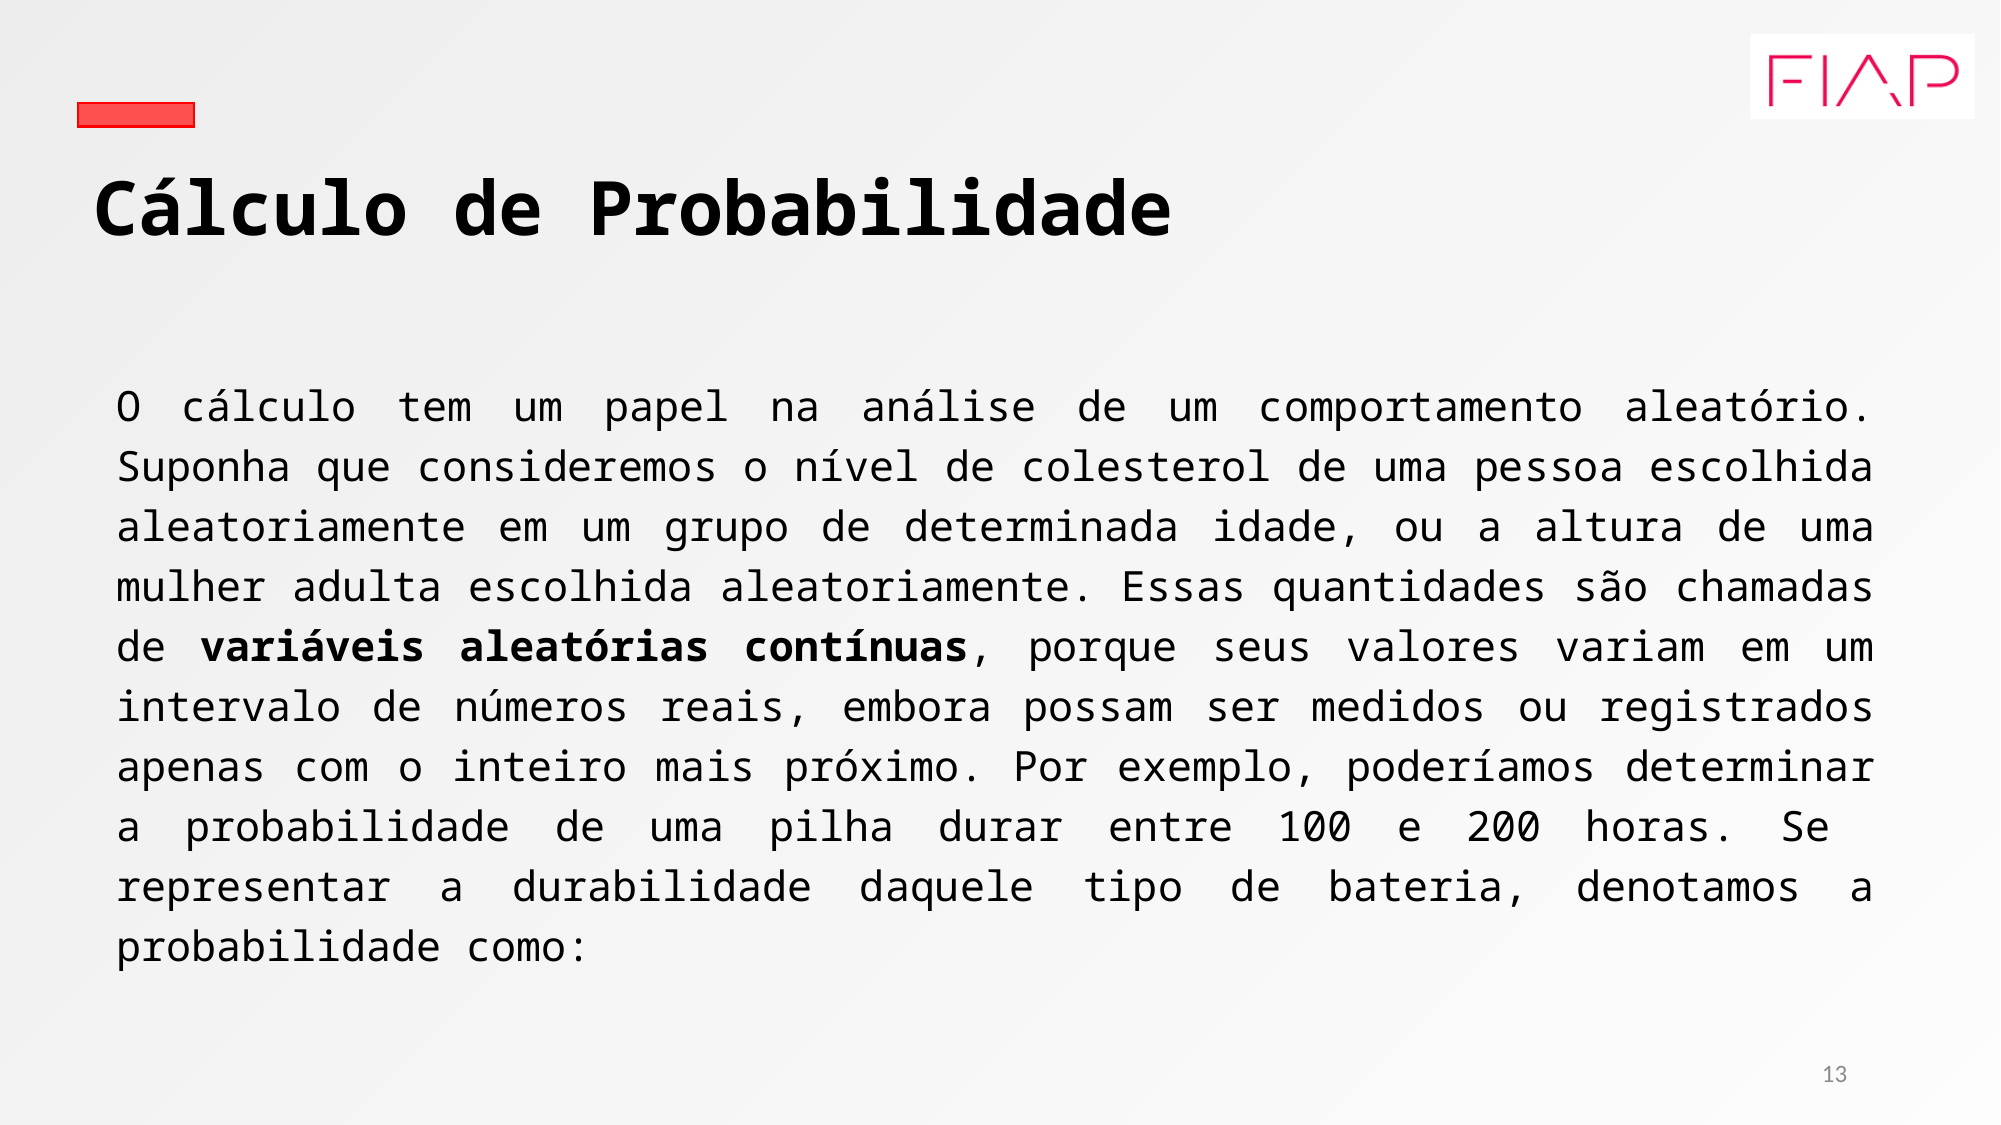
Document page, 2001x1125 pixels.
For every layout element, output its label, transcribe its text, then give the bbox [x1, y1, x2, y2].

title Cálculo de Probabilidade [78, 102, 1804, 321]
slide_number 13 [1412, 1042, 1863, 1103]
text_box [77, 102, 195, 128]
picture [1750, 33, 1975, 119]
